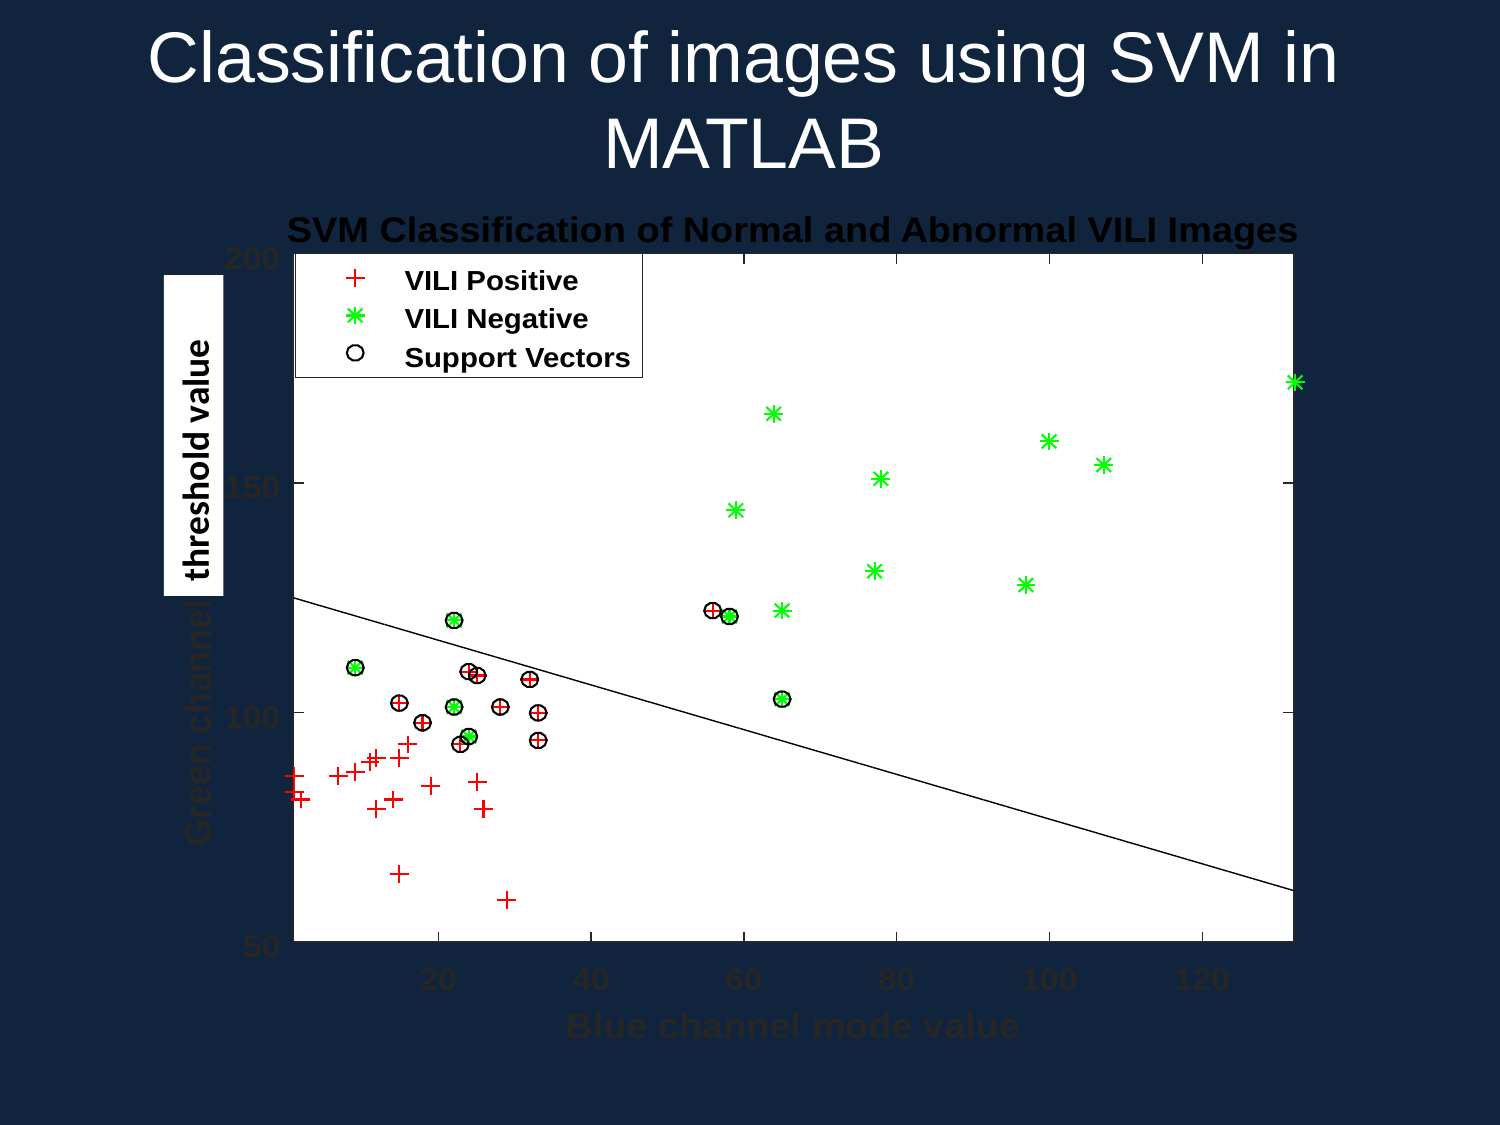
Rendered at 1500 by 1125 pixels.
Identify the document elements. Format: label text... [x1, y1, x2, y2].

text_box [124, 190, 1415, 1041]
title Classification of images using SVM in MATLAB [0, 3, 1500, 191]
